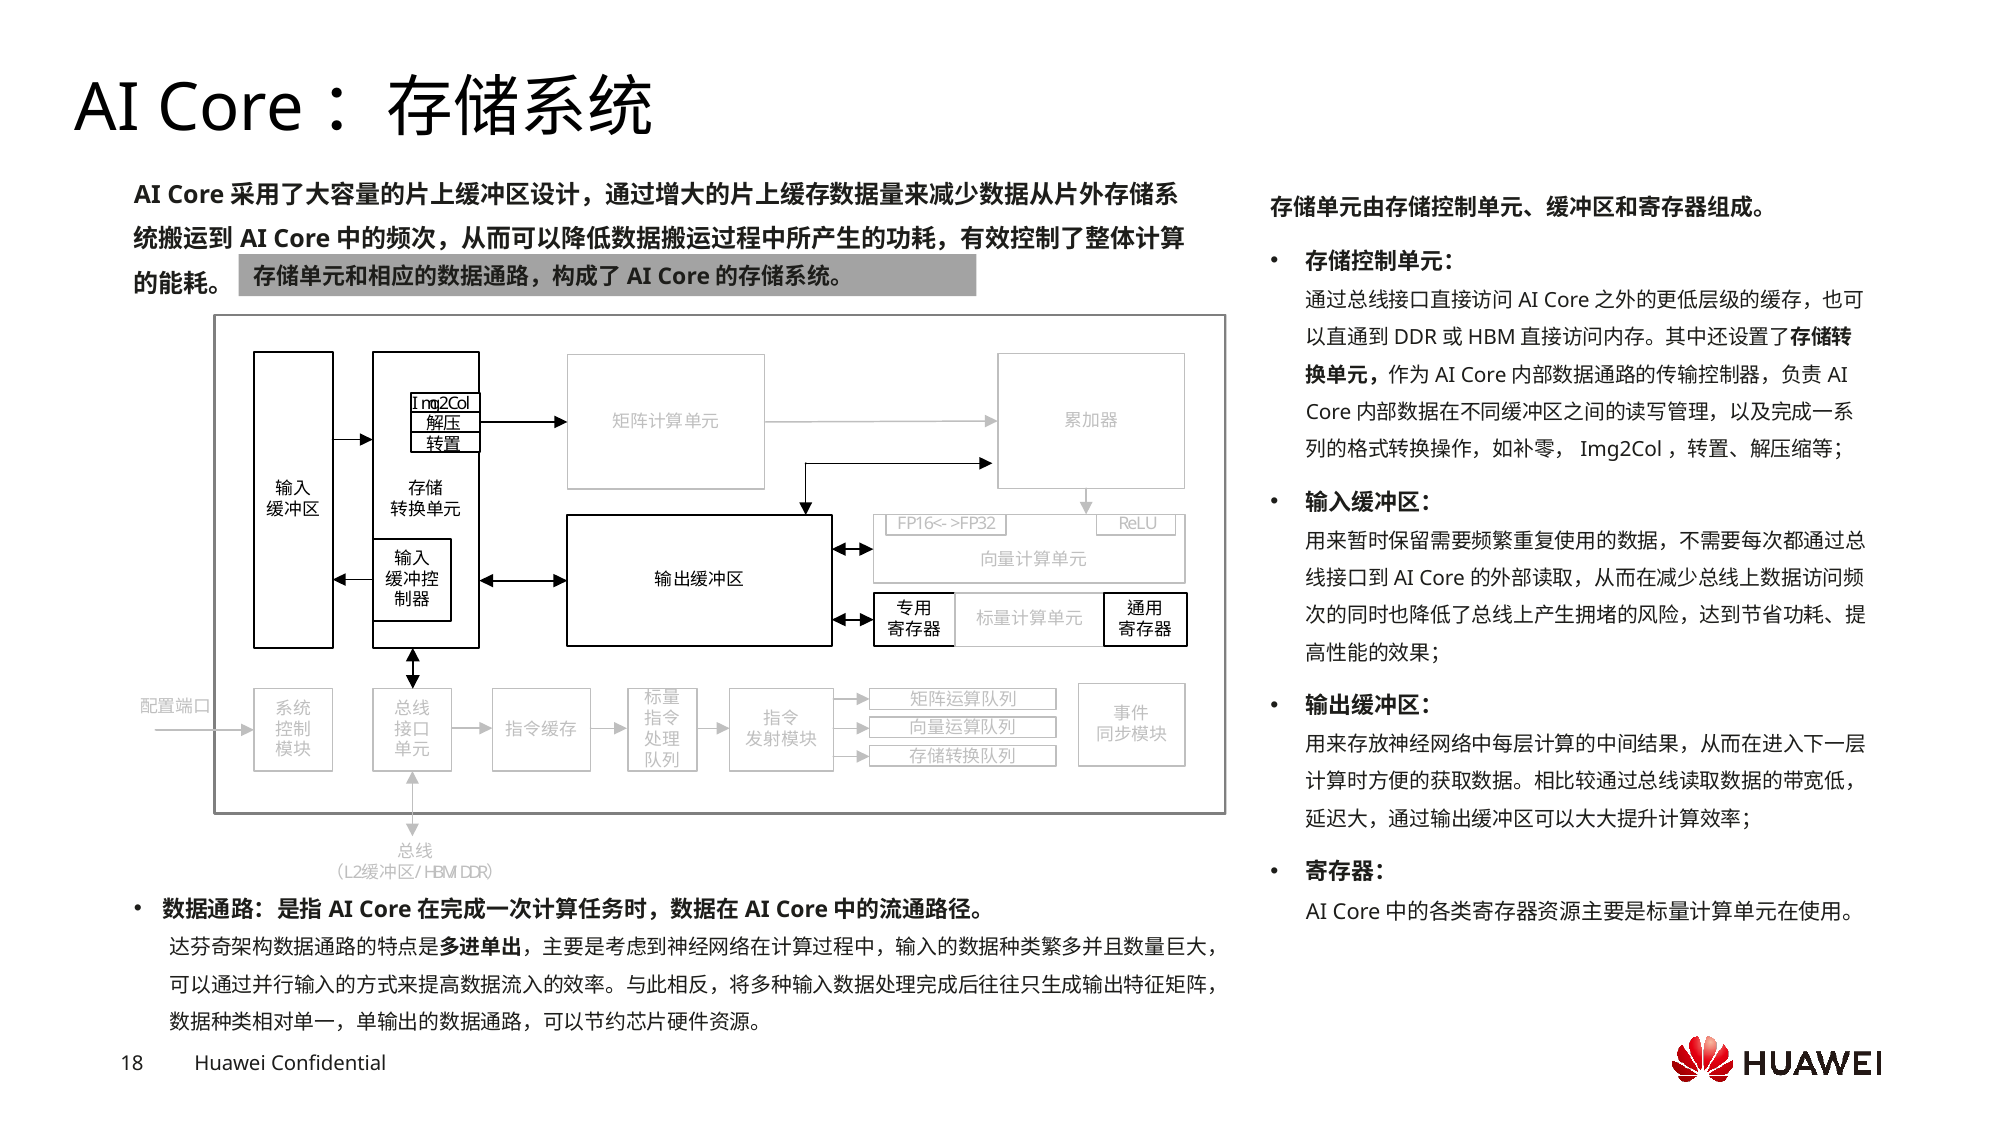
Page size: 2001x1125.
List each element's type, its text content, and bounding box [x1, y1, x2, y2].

picture [1672, 1036, 1881, 1082]
title AI Core：存储系统 [74, 73, 1922, 155]
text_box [119, 311, 1227, 892]
text_box 数据通路：是指AI Core在完成一次计算任务时，数据在AI Core中的流通路径。 达芬奇架构数据通路的特点是多进单出，主要是考虑到神经网络在计算过程中，输入的数据种类繁多并且数量巨大，可以通过并行输入的方式来提高数据流入的效率。与此相反，将多种输入数据处理完成后往往只生成输出特征矩阵，数据种类相对单一，单输出的数据通路，可以节约芯片硬件资源。 [119, 873, 1256, 1042]
text_box AI Core采用了大容量的片上缓冲区设计，通过增大的片上缓存数据量来减少数据从片外存储系统搬运到AI Core中的频次，从而可以降低数据搬运过程中所产生的功耗，有效控制了整体计算的能耗。 [119, 155, 1202, 306]
text_box 存储单元和相应的数据通路，构成了AI Core的存储系统。 [238, 254, 977, 297]
text_box 存储单元由存储控制单元、缓冲区和寄存器组成。 存储控制单元： 通过总线接口直接访问AI Core之外的更低层级的缓存，也可以直通到DDR或HBM直接访问内存。其中还设置了存储转换单元，作为AI Core内部数据通路的传输控制器，负责AI Core内部数据在不同缓冲区之间的读写管理，以及完成一系列的格式转换操作，如补零，Img2Col，转置、解压缩等； 输入缓冲区： 用来暂时保留需要频繁重复使用的数据，不需要每次都通过总线接口到AI Core的外部读取，从而在减少总线上数据访问频次的同时也降低了总线上产生拥堵的风险，达到节省功耗、提高性能的效果； 输出缓冲区： 用来存放神经网络中每层计算的中间结果，从而在进入下一层计算时方便的获取数据。相比较通过总线读取数据的带宽低，延迟大，通过输出缓冲区可以大大提升计算效率； 寄存器： AI Core中的各类寄存器资源主要是标量计算单元在使用。 [1255, 171, 1882, 931]
